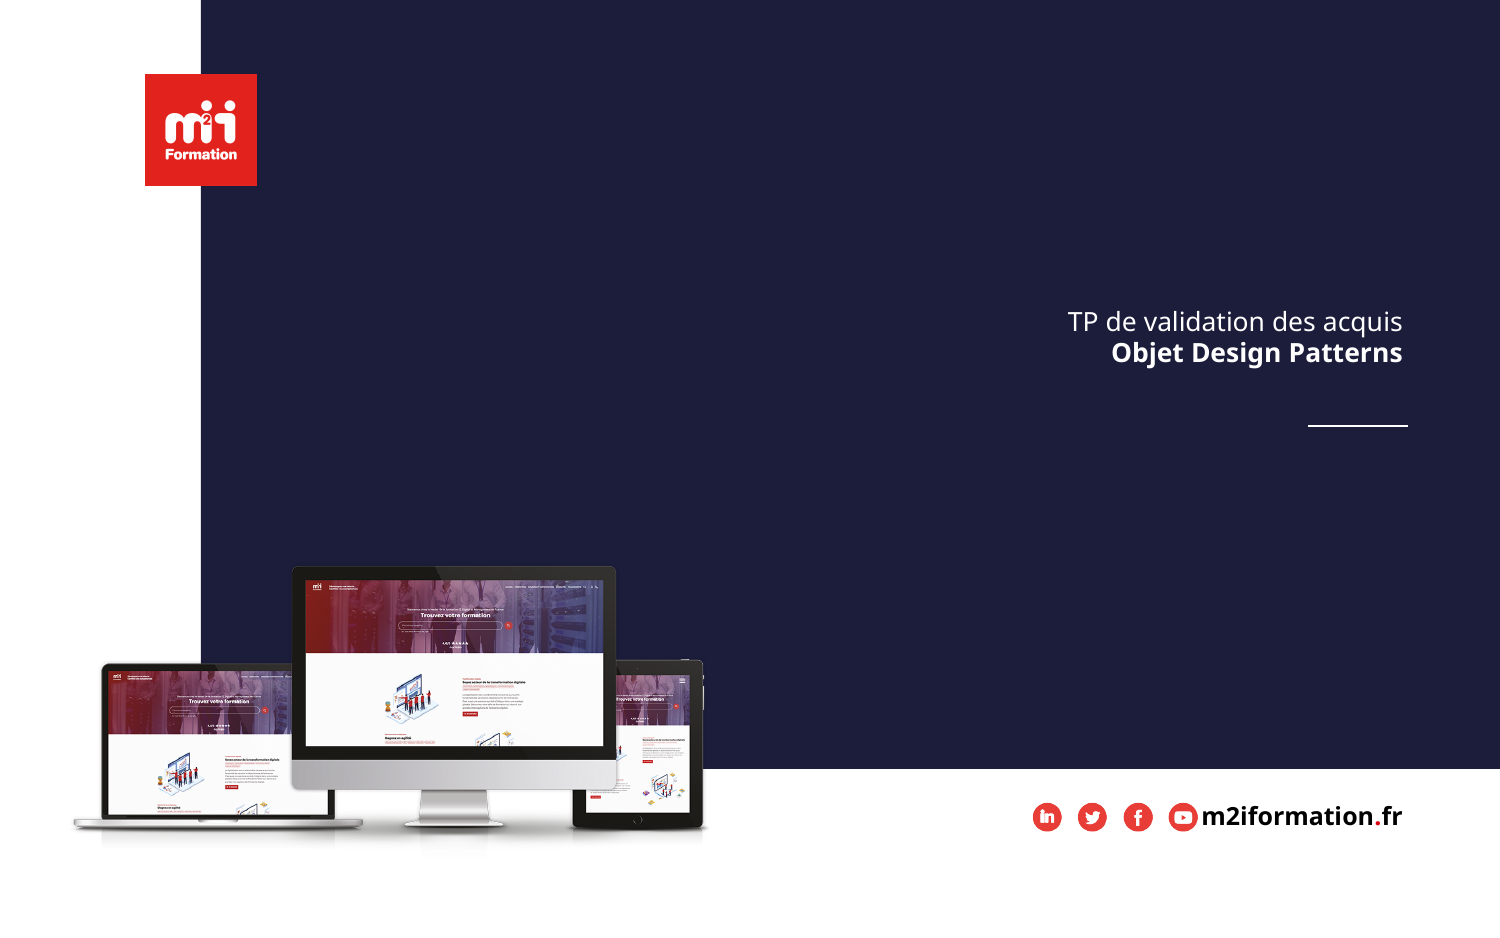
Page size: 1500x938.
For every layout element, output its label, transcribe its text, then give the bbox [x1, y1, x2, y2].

picture [66, 562, 711, 860]
picture [145, 74, 257, 186]
title TP de validation des acquis Objet Design Patterns [412, 296, 1419, 376]
picture [1116, 794, 1206, 839]
picture [1025, 794, 1115, 839]
